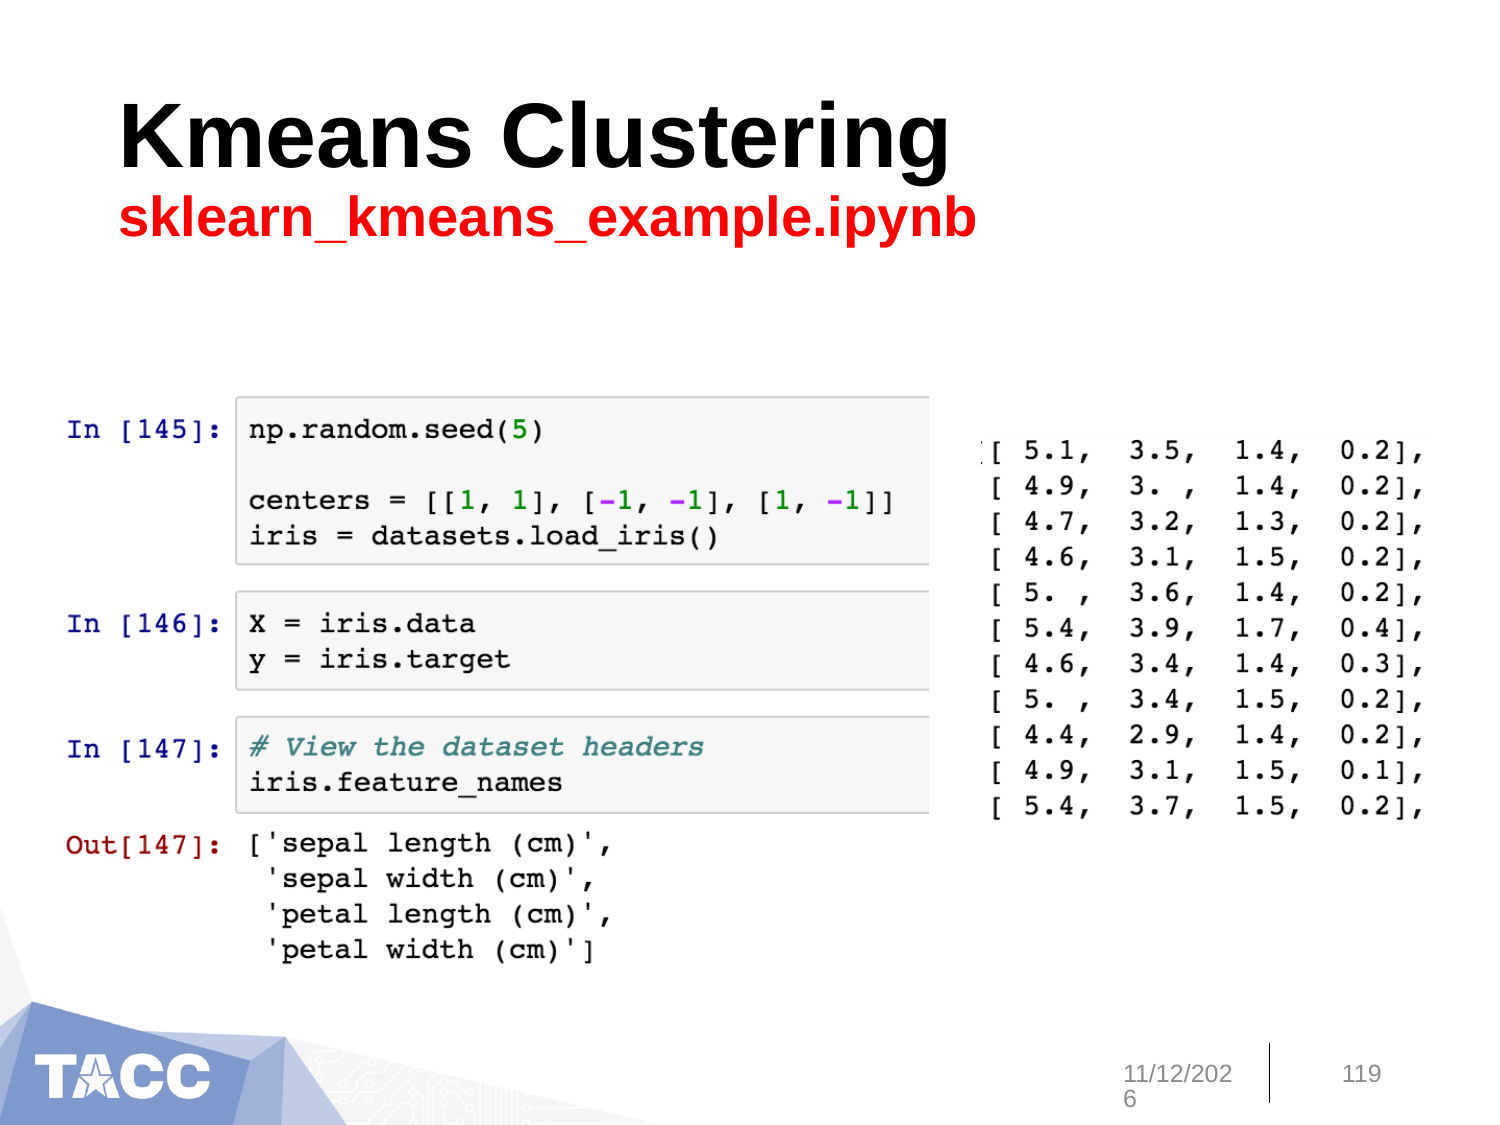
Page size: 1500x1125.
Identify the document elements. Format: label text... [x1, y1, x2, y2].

title Kmeans Clustering sklearn_kmeans_example.ipynb [103, 59, 1397, 278]
picture [0, 0, 1500, 1125]
list [103, 299, 1397, 1014]
slide_number 119 [1284, 1042, 1397, 1103]
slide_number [1108, 1042, 1255, 1103]
